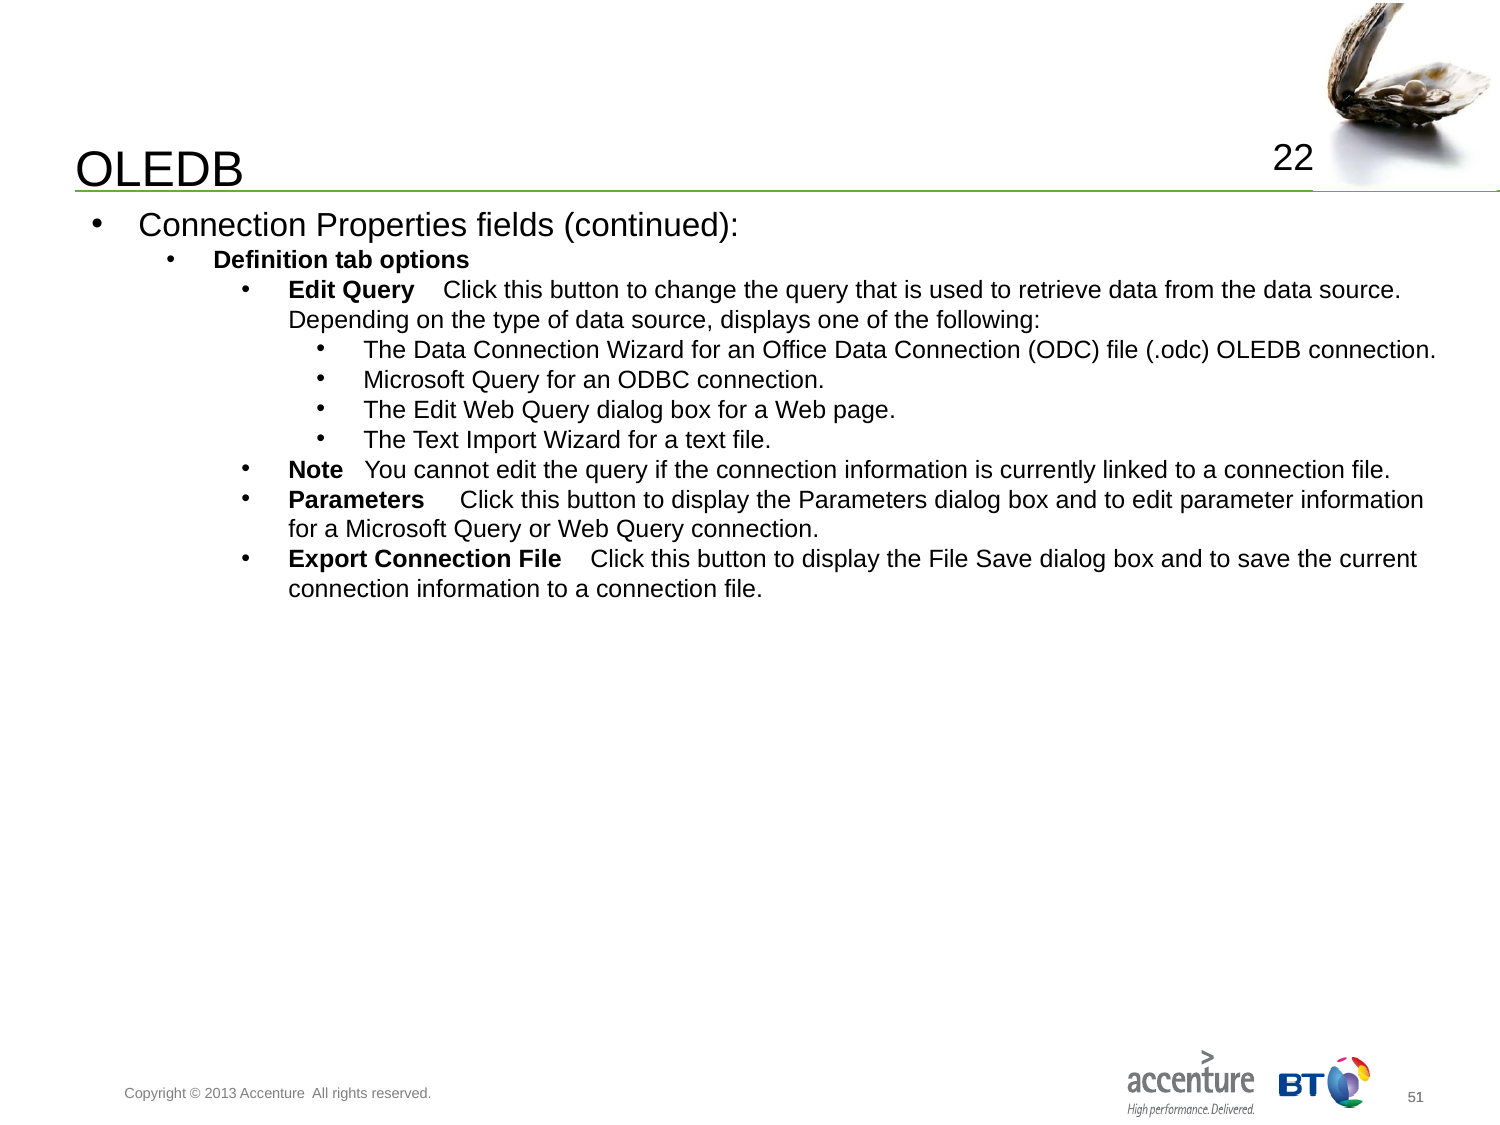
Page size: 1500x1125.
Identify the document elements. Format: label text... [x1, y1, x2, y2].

picture [1279, 1057, 1370, 1108]
title OLEDB [75, 45, 1425, 197]
text_box 22 [1257, 125, 1346, 186]
picture [1313, 3, 1497, 191]
text_box Connection Properties fields (continued): Definition tab options Edit Query Click this button to change the query that is used to retrieve data from the data source. Depending on the type of data source, displays one of the following: The Data Connection Wizard for an Office Data Connection (ODC) file (.odc) OLEDB connection. Microsoft Query for an ODBC connection. The Edit Web Query dialog box for a Web page. The Text Import Wizard for a text file. Note You cannot edit the query if the connection information is currently linked to a connection file. Parameters Click this button to display the Parameters dialog box and to edit parameter information for a Microsoft Query or Web Query connection. Export Connection File Click this button to display the File Save dialog box and to save the current connection information to a connection file. [76, 196, 1459, 611]
